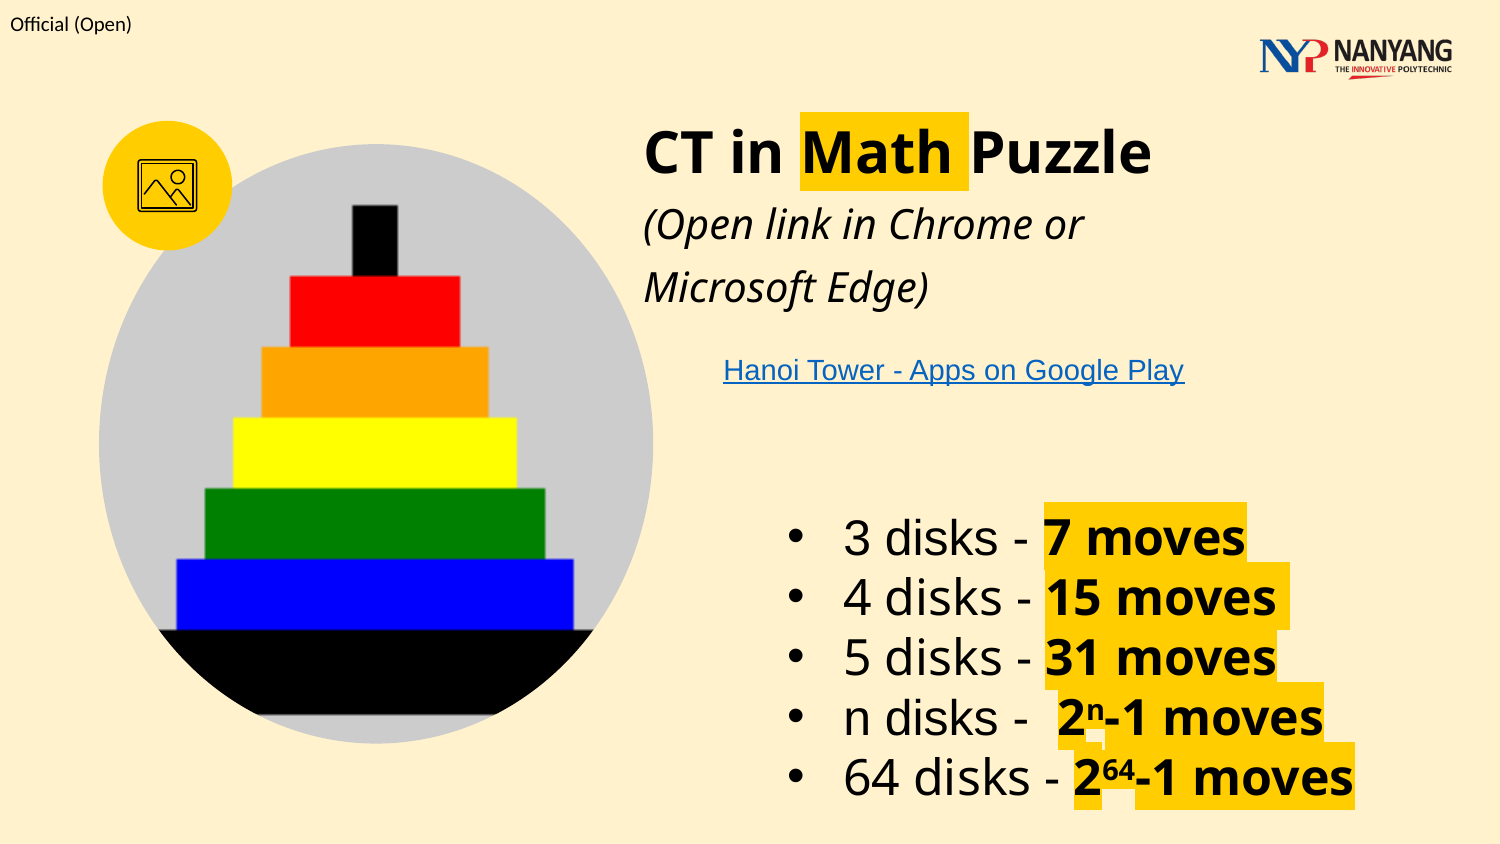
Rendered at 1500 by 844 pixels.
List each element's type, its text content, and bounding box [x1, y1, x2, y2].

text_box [137, 159, 197, 212]
picture [1247, 27, 1464, 92]
text_box 3 disks - 7 moves 4 disks - 15 moves 5 disks - 31 moves n disks - 2n-1 moves 64 disks - 264-1 moves [772, 498, 1500, 813]
picture [98, 143, 654, 744]
list CT in Math Puzzle (Open link in Chrome or Microsoft Edge) [628, 69, 1313, 670]
text_box [119, 120, 216, 142]
text_box Hanoi Tower - Apps on Google Play [708, 344, 1460, 394]
